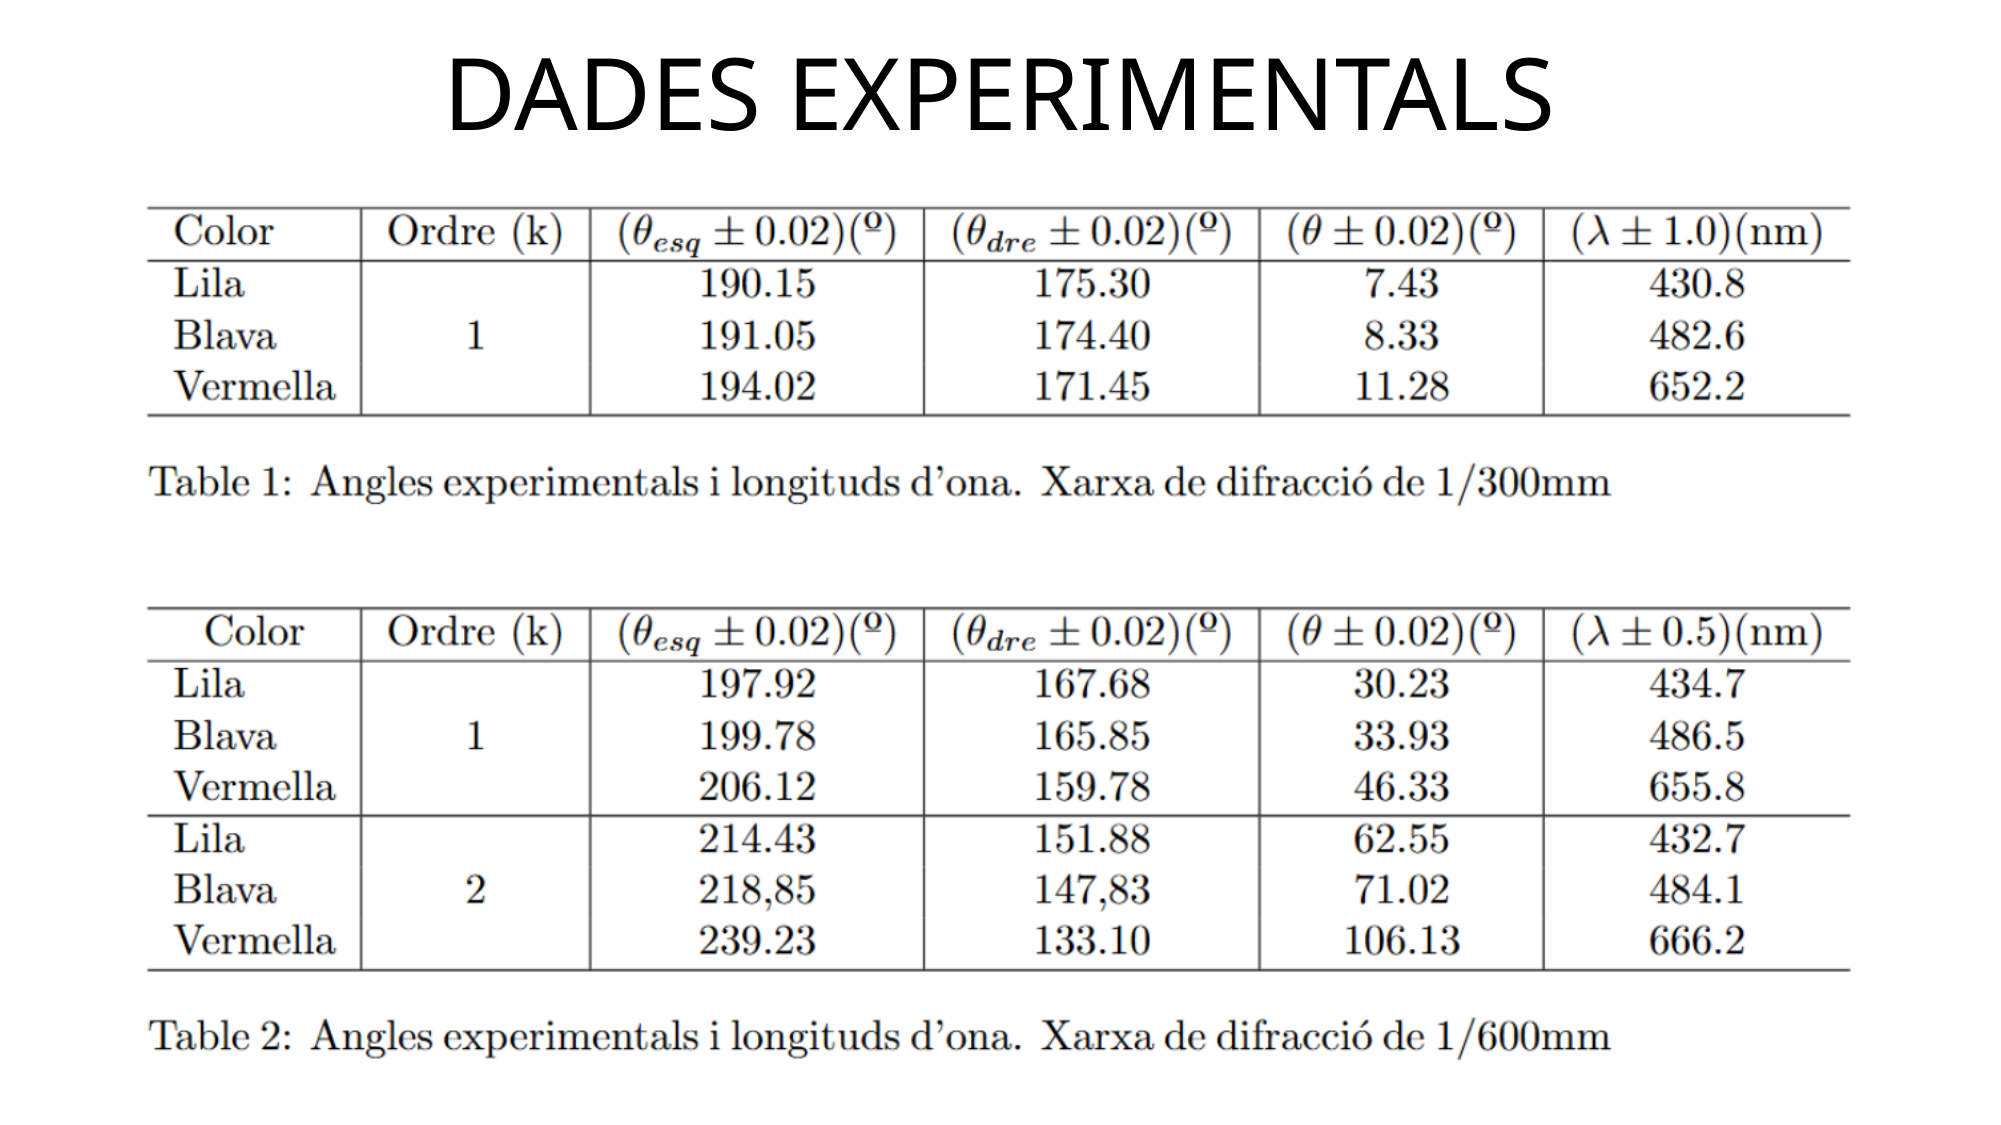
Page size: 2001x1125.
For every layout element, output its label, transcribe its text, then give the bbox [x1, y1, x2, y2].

title DADES EXPERIMENTALS [187, 0, 1813, 183]
picture [124, 183, 1876, 1084]
